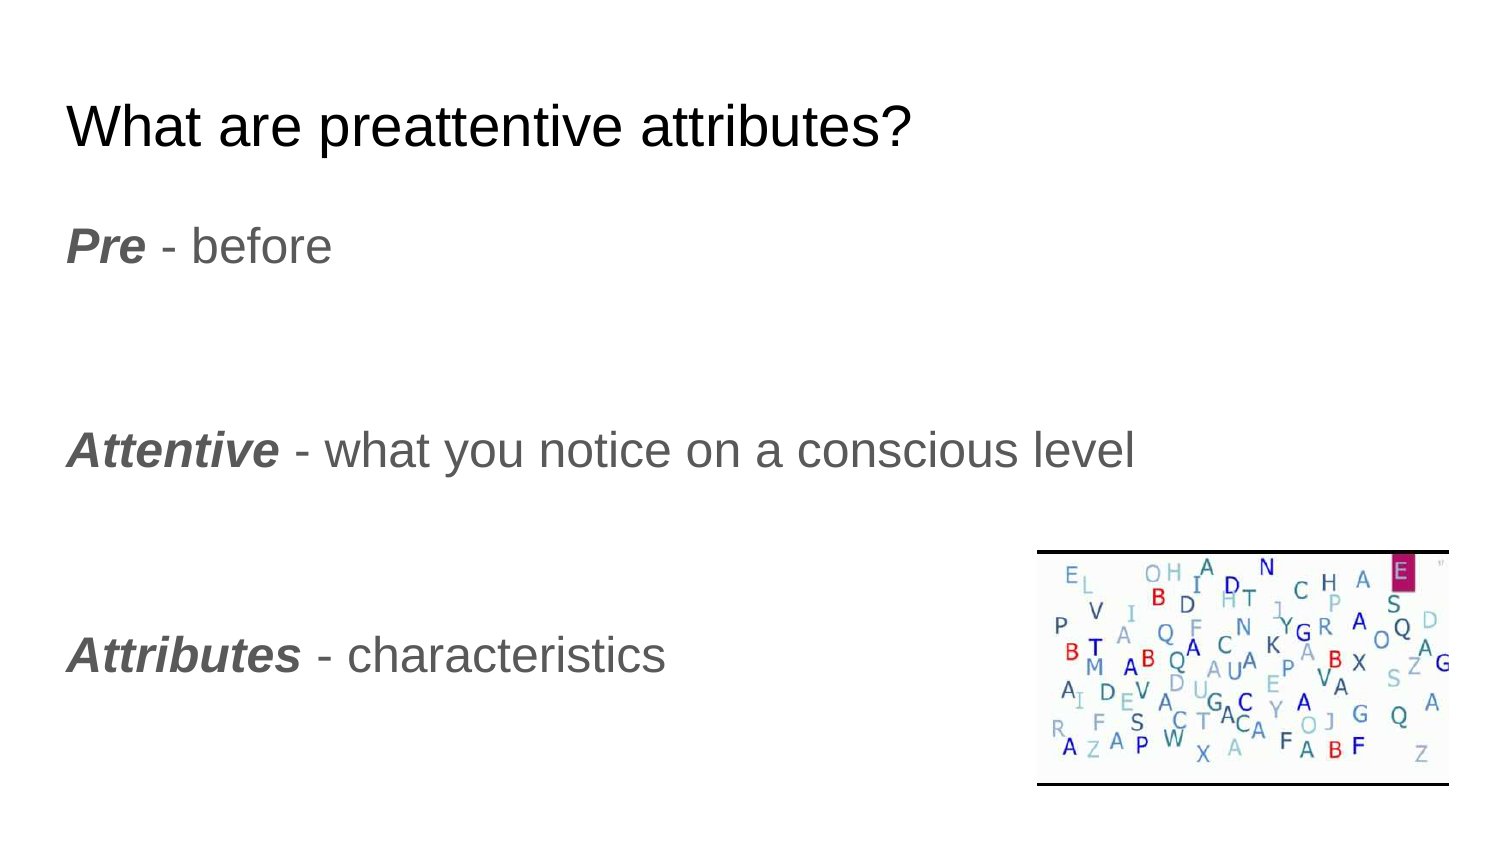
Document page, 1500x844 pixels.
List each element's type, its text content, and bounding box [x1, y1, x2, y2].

list Pre - before Attentive - what you notice on a conscious level Attributes - characteristics [51, 189, 1449, 750]
title What are preattentive attributes? [51, 72, 1449, 167]
picture [1036, 549, 1450, 786]
